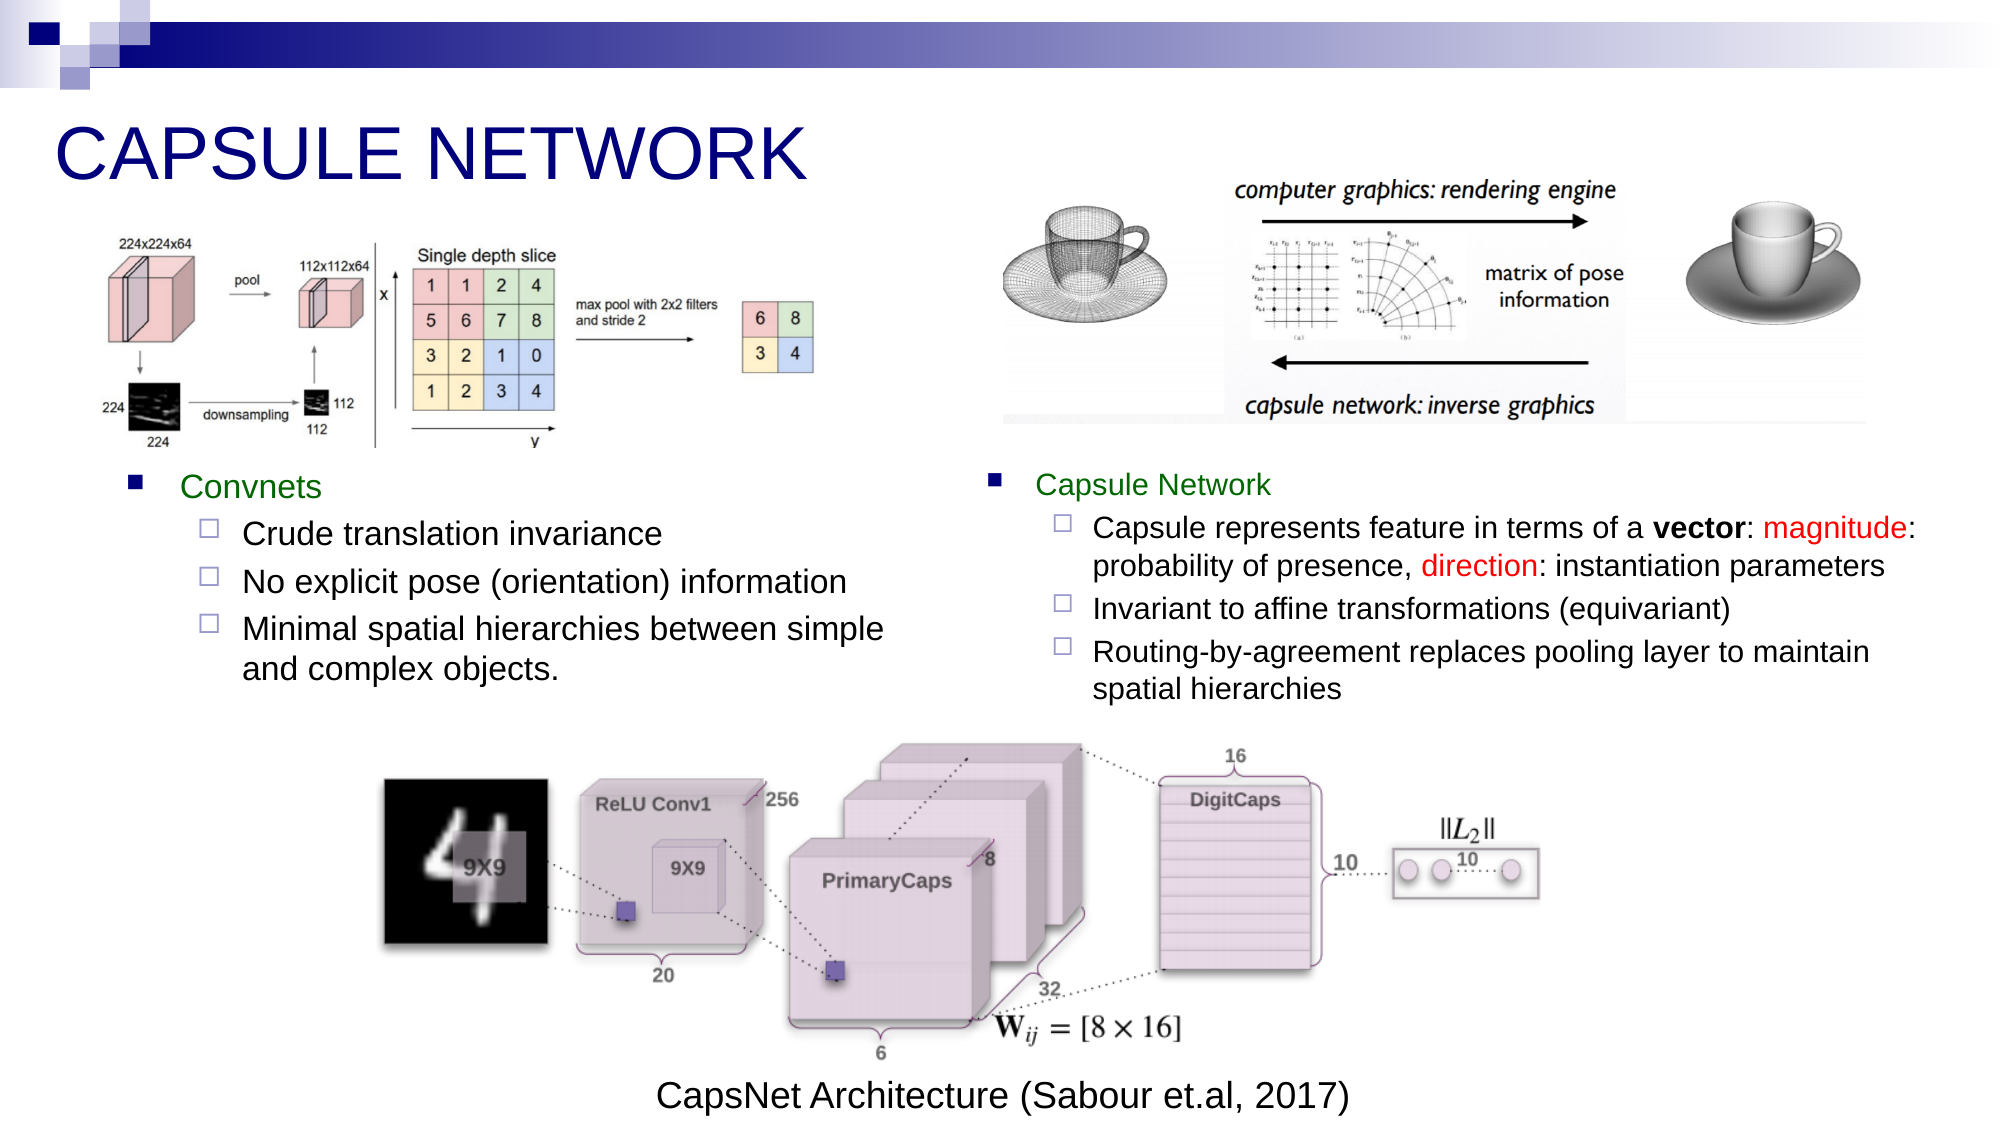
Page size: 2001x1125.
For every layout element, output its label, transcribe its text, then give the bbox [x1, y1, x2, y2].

picture [341, 737, 1551, 1067]
picture [1003, 179, 1866, 424]
text_box Convnets Crude translation invariance No explicit pose (orientation) information Minimal spatial hierarchies between simple and complex objects. [111, 457, 946, 699]
text_box CapsNet Architecture (Sabour et.al, 2017) [640, 1075, 1366, 1124]
text_box Capsule Network Capsule represents feature in terms of a vector: magnitude: probability of presence, direction: instantiation parameters Invariant to affine transformations (equivariant) Routing-by-agreement replaces pooling layer to maintain spatial hierarchies [971, 457, 1939, 752]
title CAPSULE NETWORK [39, 74, 1967, 226]
picture [100, 234, 819, 448]
